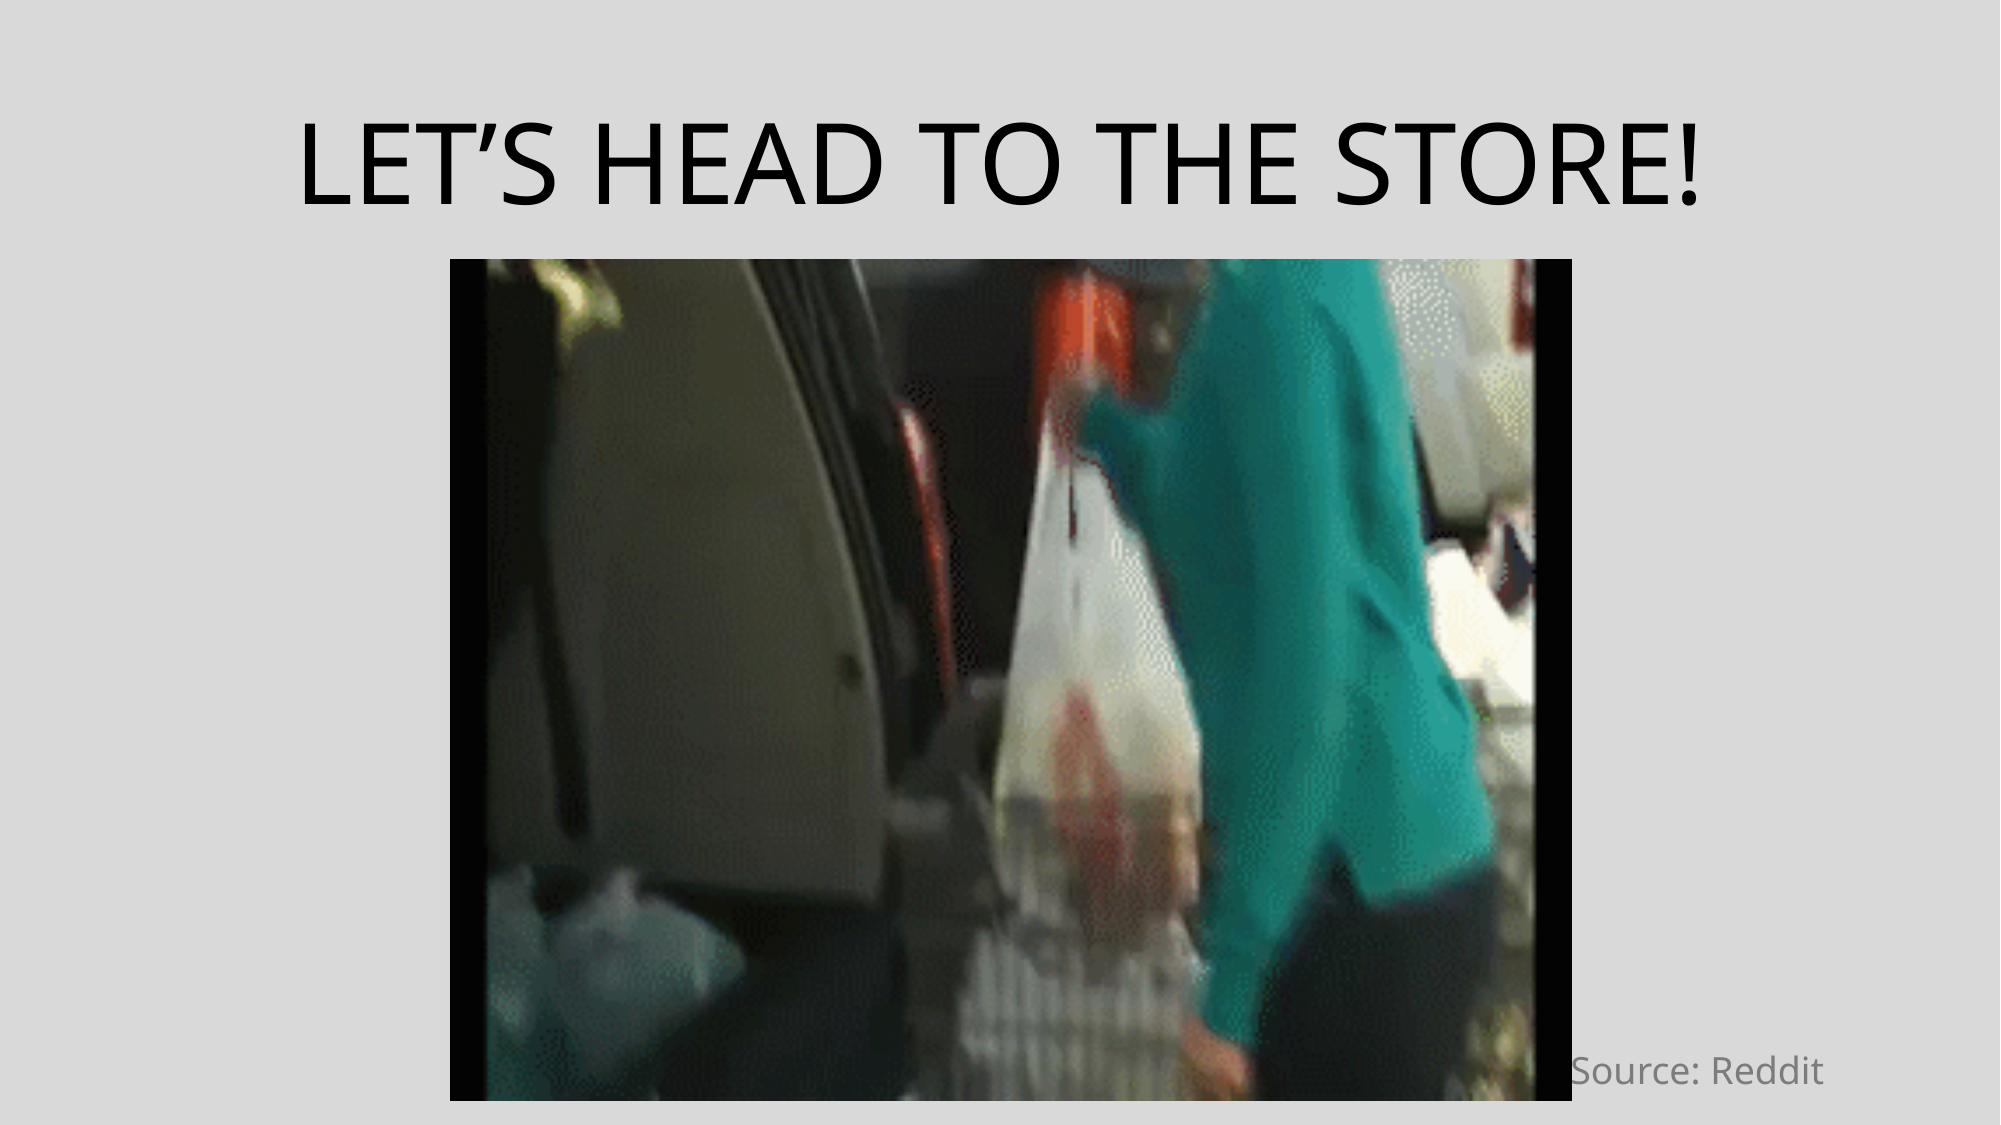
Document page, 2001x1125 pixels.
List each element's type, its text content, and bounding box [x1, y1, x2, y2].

picture [450, 259, 1572, 1101]
title Let’s head to the store! [137, 59, 1863, 278]
text_box Source: Reddit [1572, 1039, 1840, 1100]
